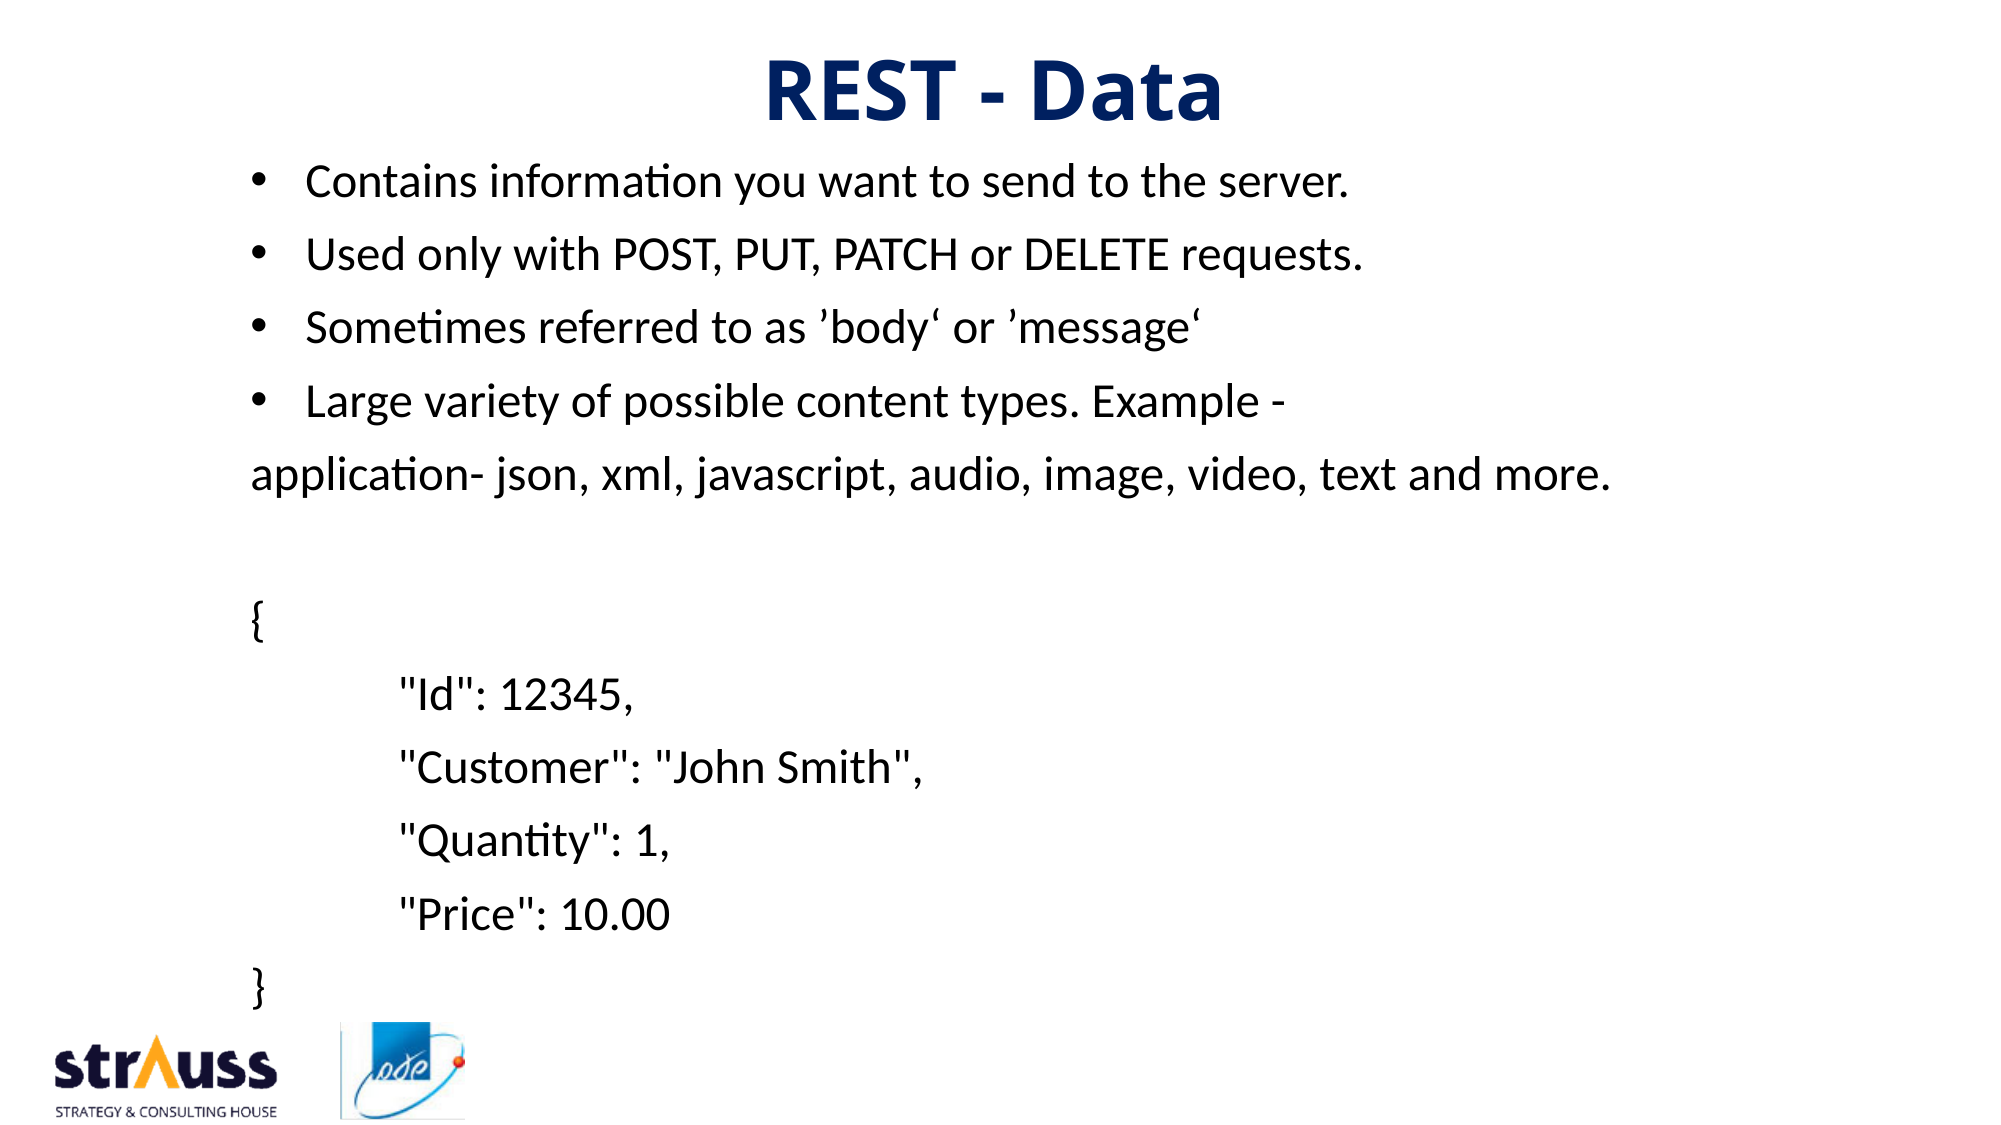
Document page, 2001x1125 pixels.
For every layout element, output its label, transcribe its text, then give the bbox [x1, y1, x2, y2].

text_box REST - Data [547, 41, 1442, 146]
picture [46, 1026, 283, 1125]
subtitle Contains information you want to send to the server. Used only with POST, PUT, PATCH or DELETE requests. Sometimes referred to as ’body‘ or ’message‘ Large variety of possible content types. Example - application- json, xml, javascript, audio, image, video, text and more. { "Id": 12345, "Customer": "John Smith", "Quantity": 1, "Price": 10.00 } [235, 147, 1907, 1023]
picture [339, 1022, 465, 1122]
